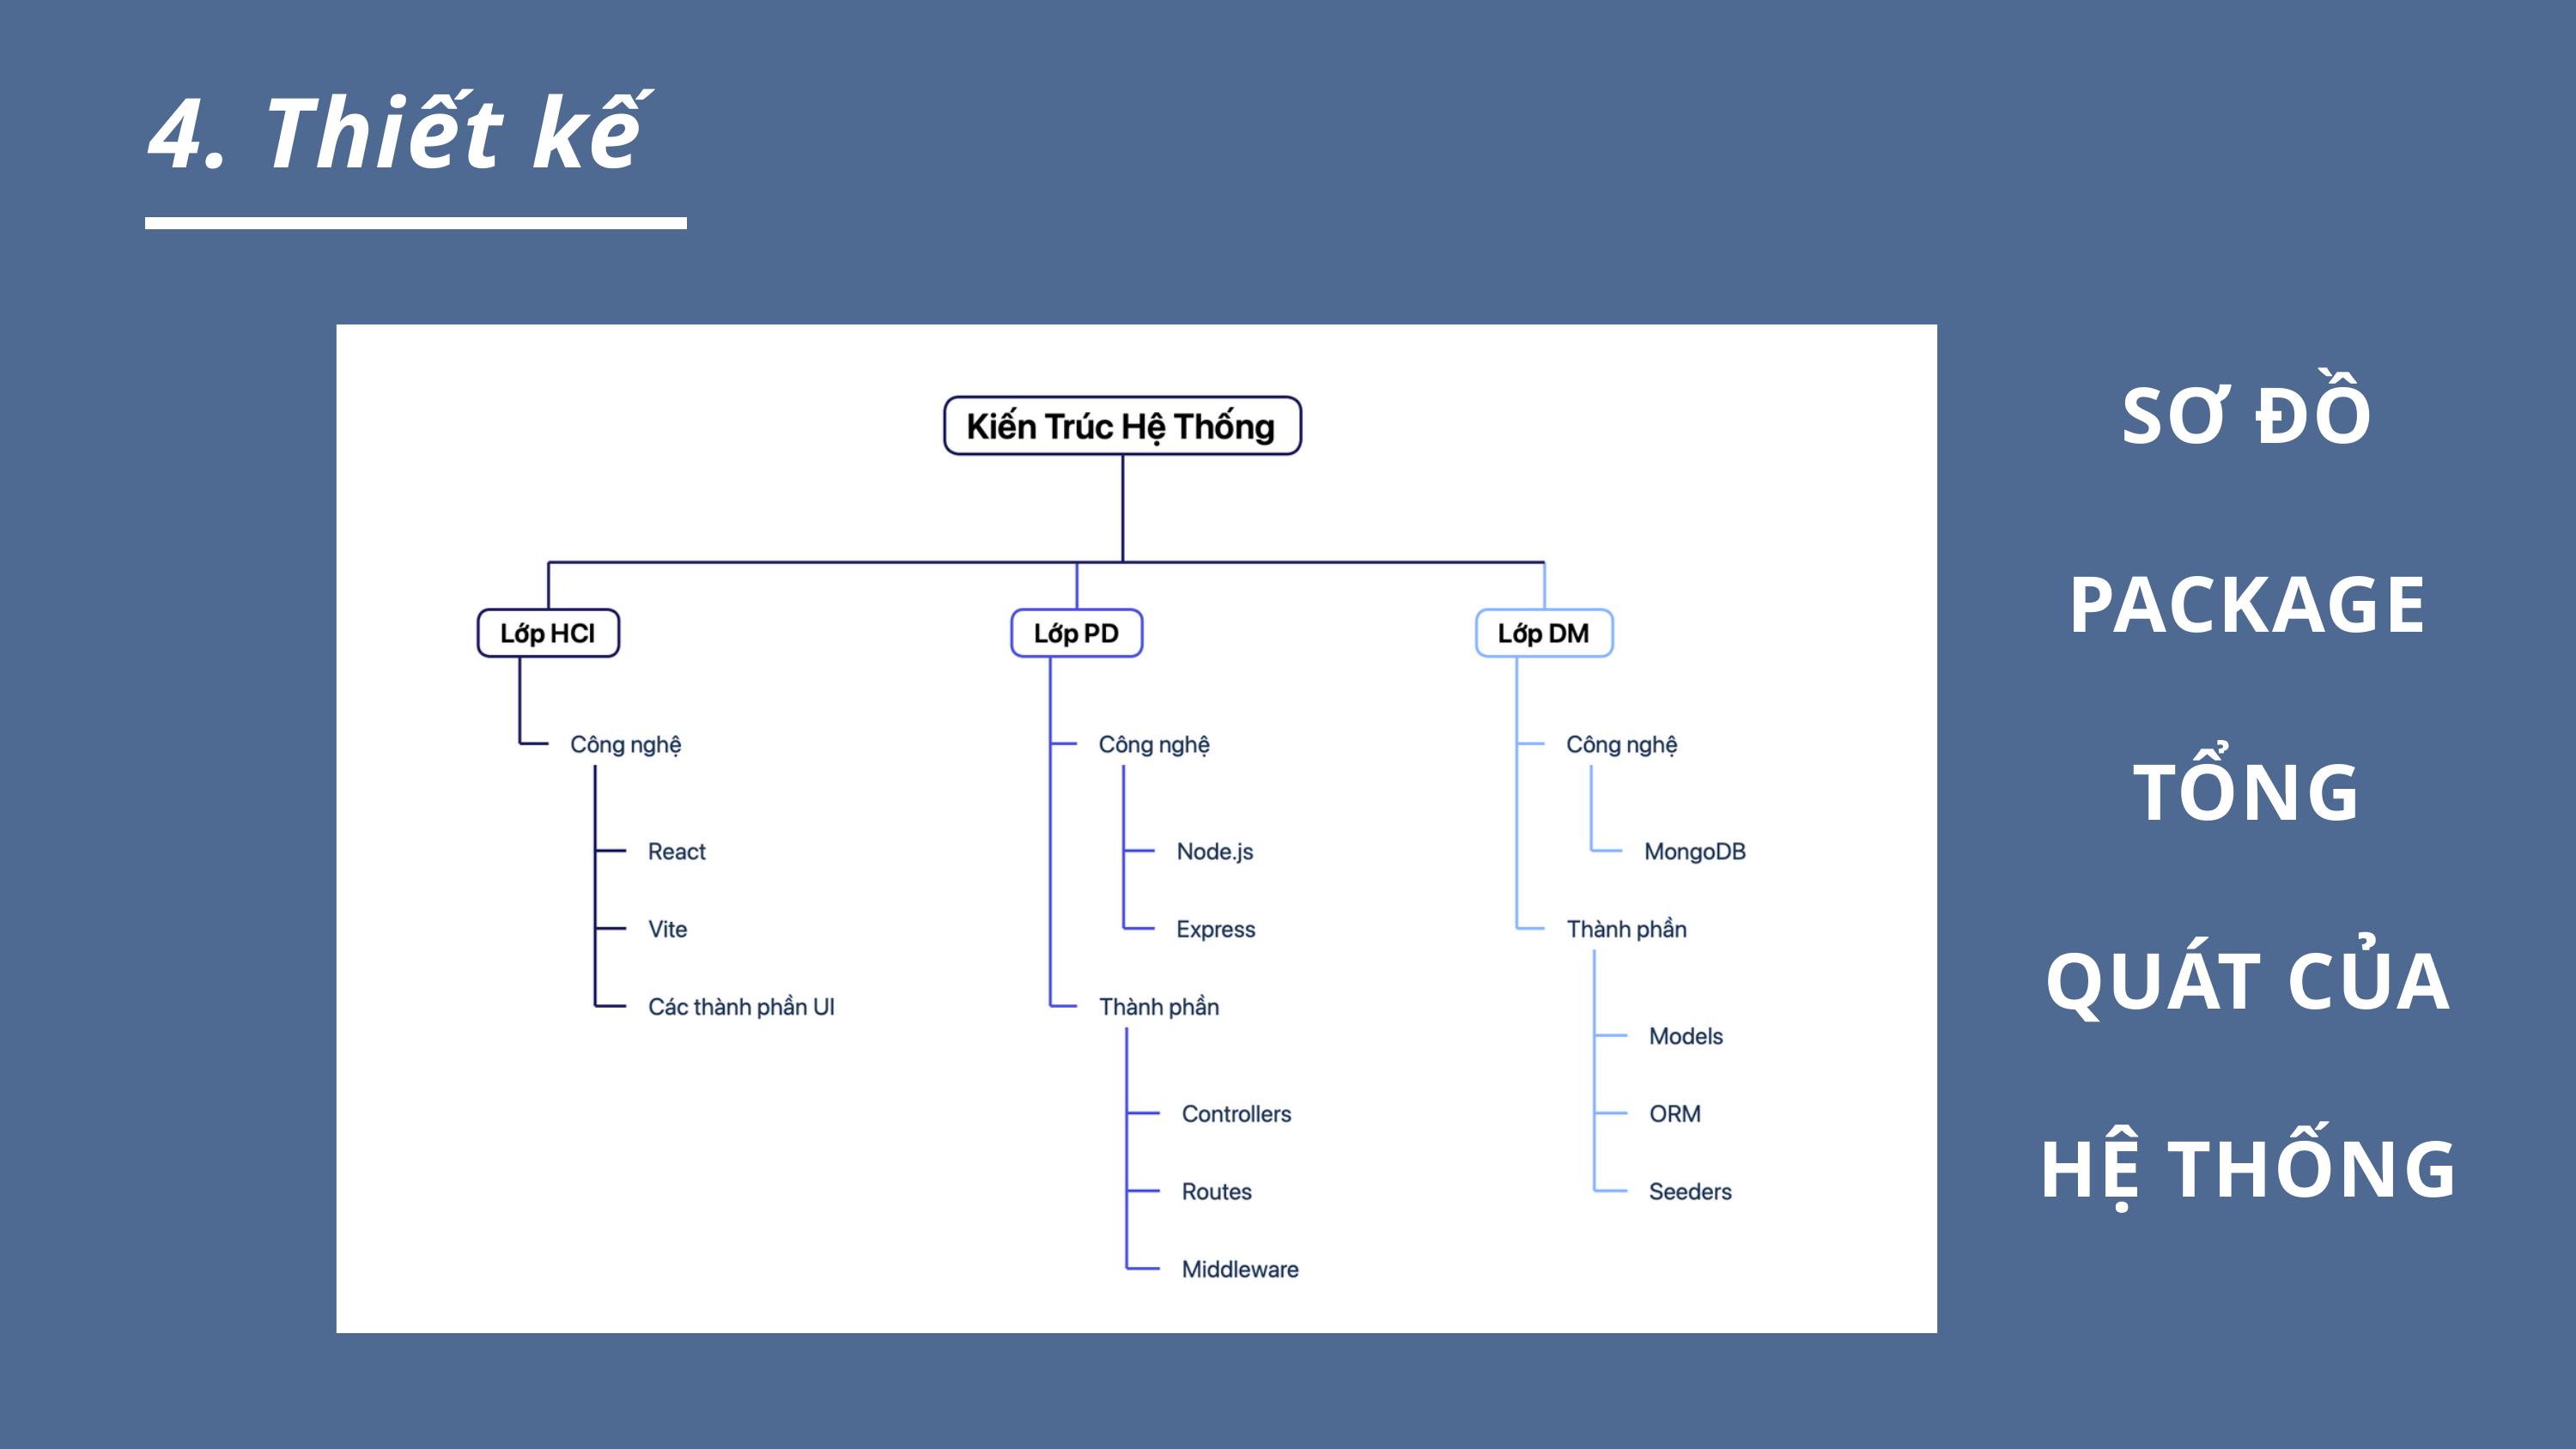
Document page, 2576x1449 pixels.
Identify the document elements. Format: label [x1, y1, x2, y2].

text_box [2032, 324, 2464, 1052]
text_box [39, 67, 1200, 251]
text_box [336, 324, 1938, 1333]
